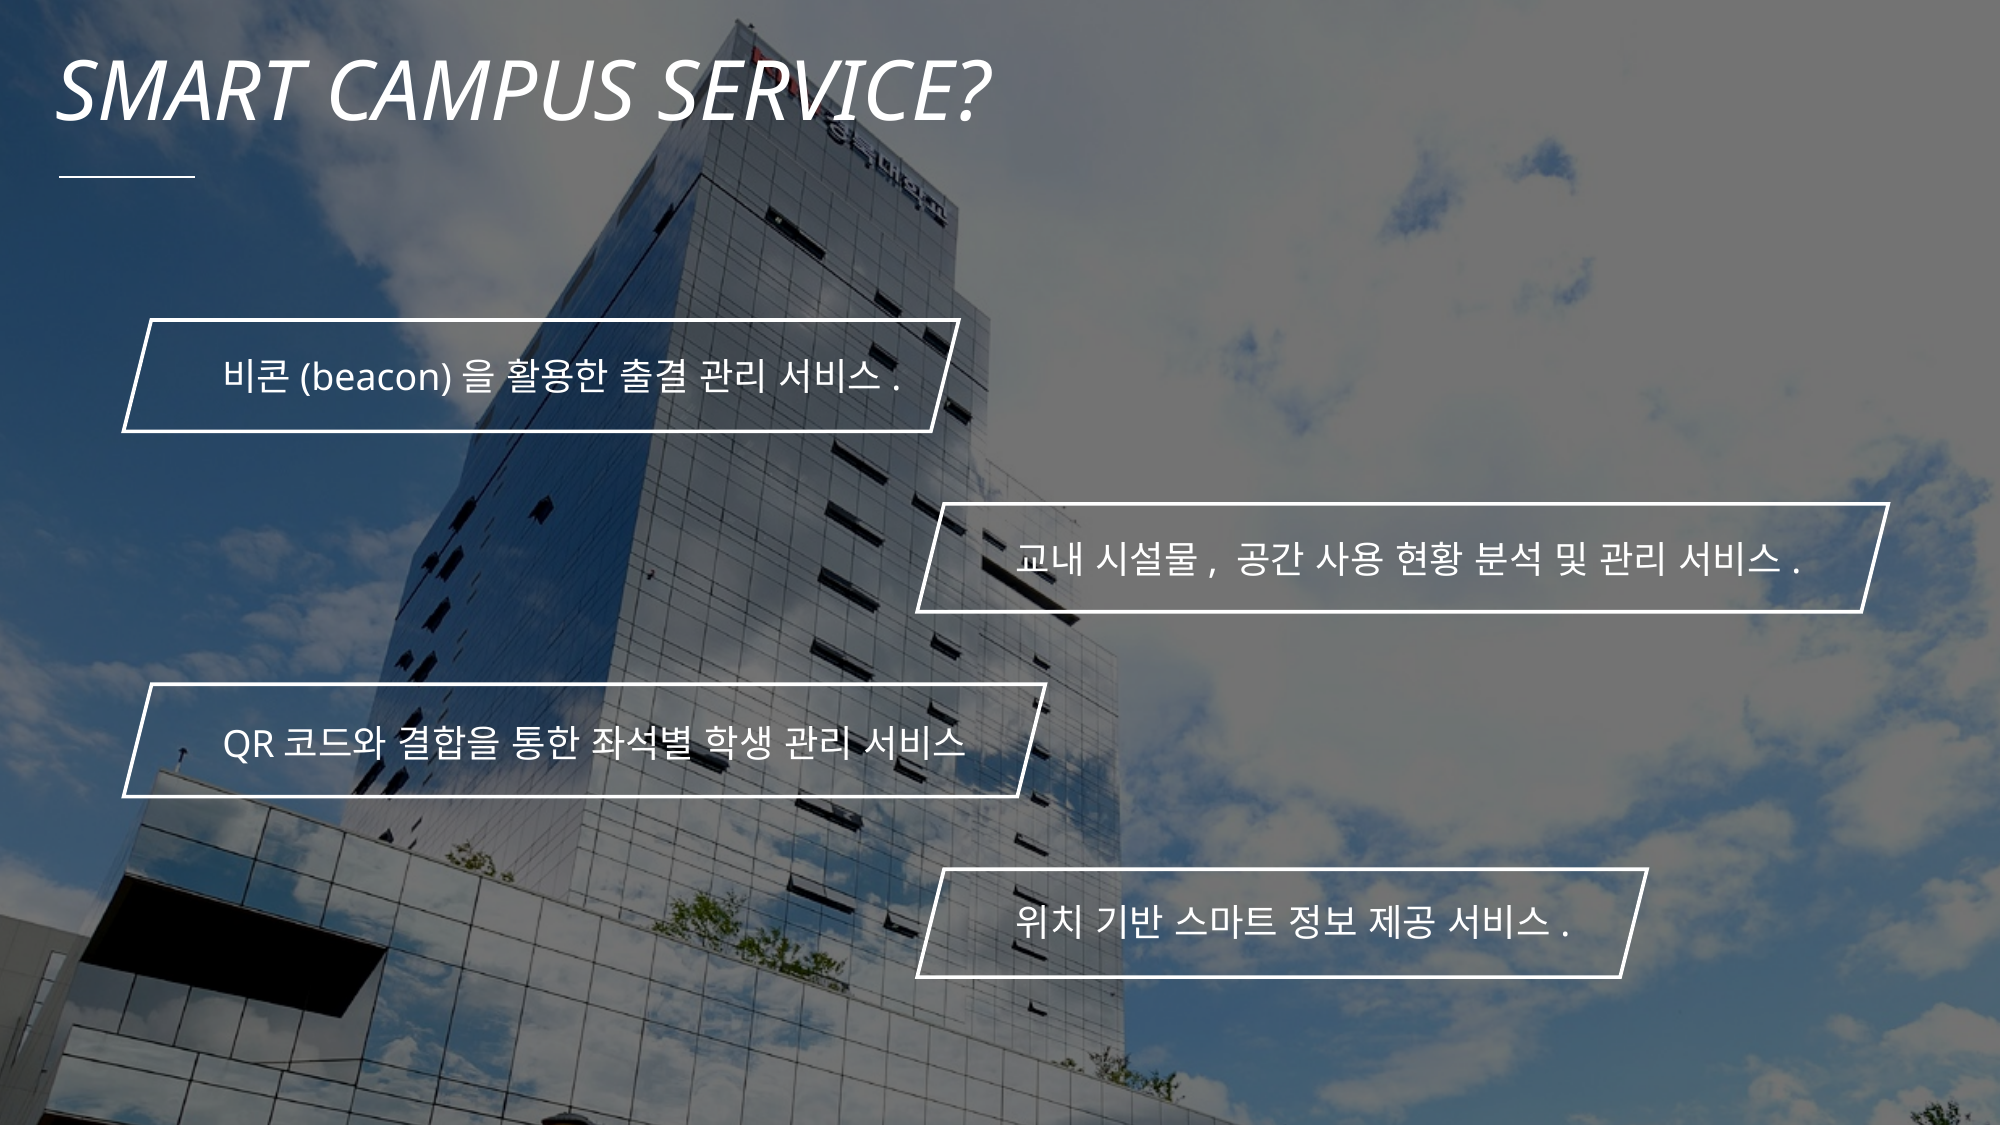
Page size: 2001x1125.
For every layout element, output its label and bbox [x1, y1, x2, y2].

text_box [917, 869, 2000, 978]
text_box [123, 684, 1480, 797]
text_box [123, 319, 1480, 432]
picture [0, 0, 2000, 1125]
text_box [917, 503, 2000, 612]
